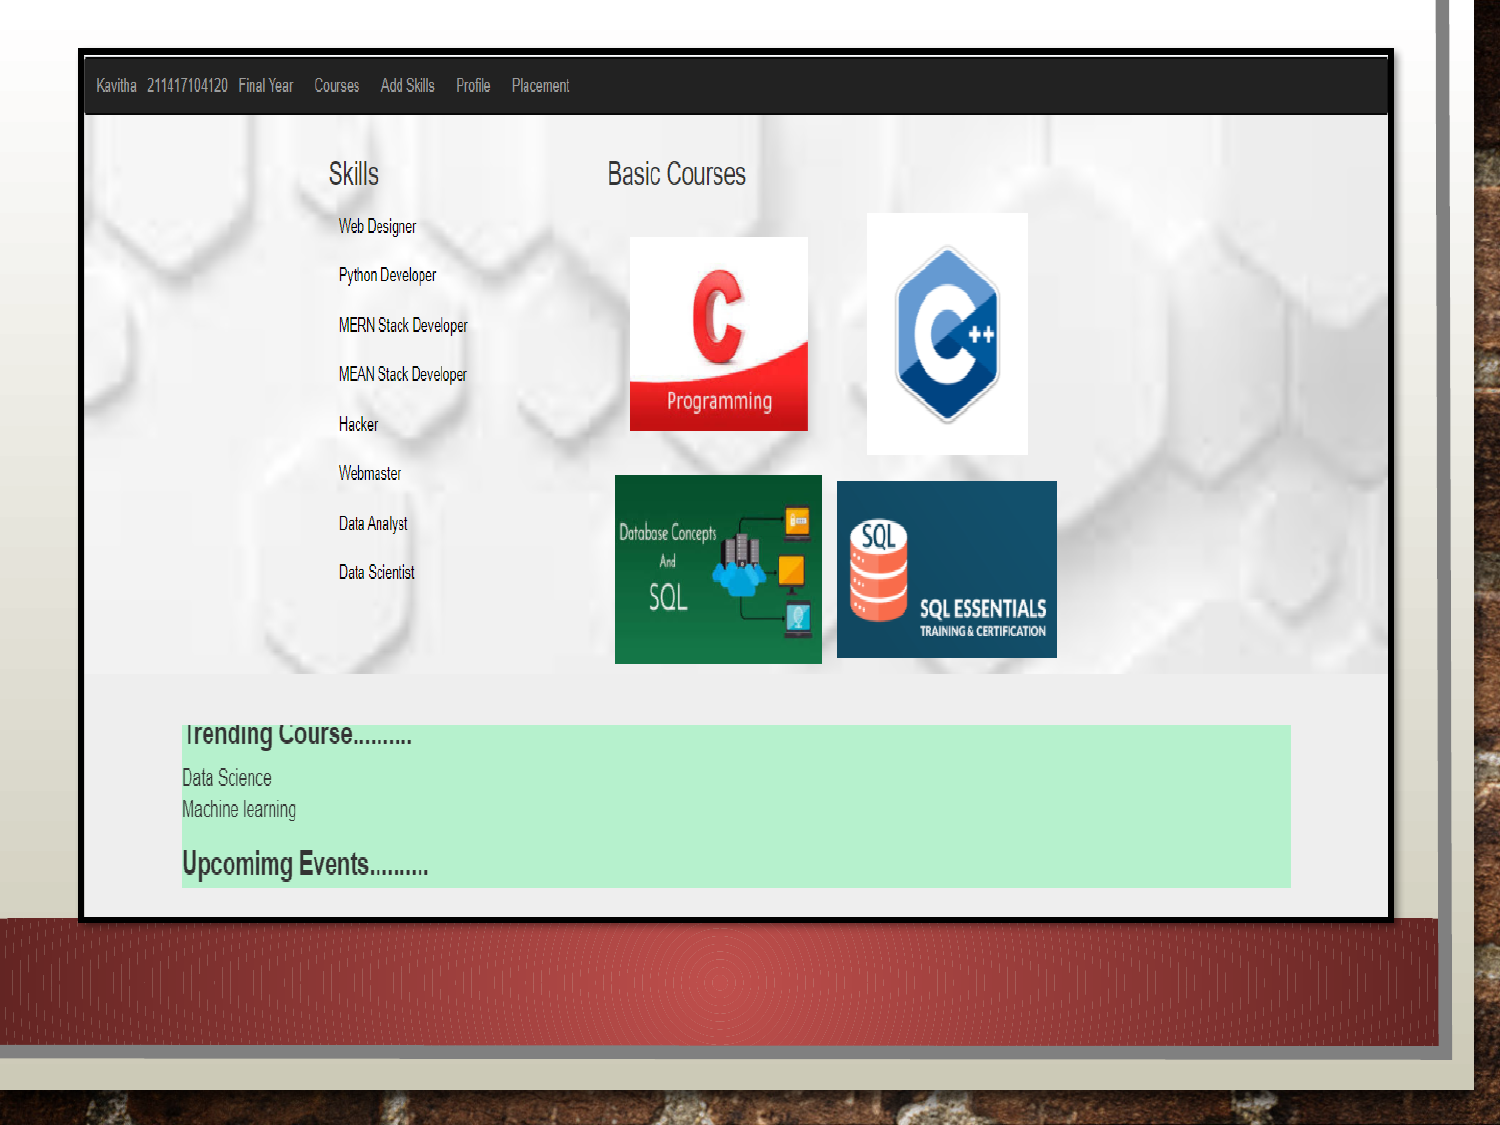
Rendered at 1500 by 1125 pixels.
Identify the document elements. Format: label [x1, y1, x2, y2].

picture [0, 0, 1500, 1125]
list [84, 54, 1389, 918]
